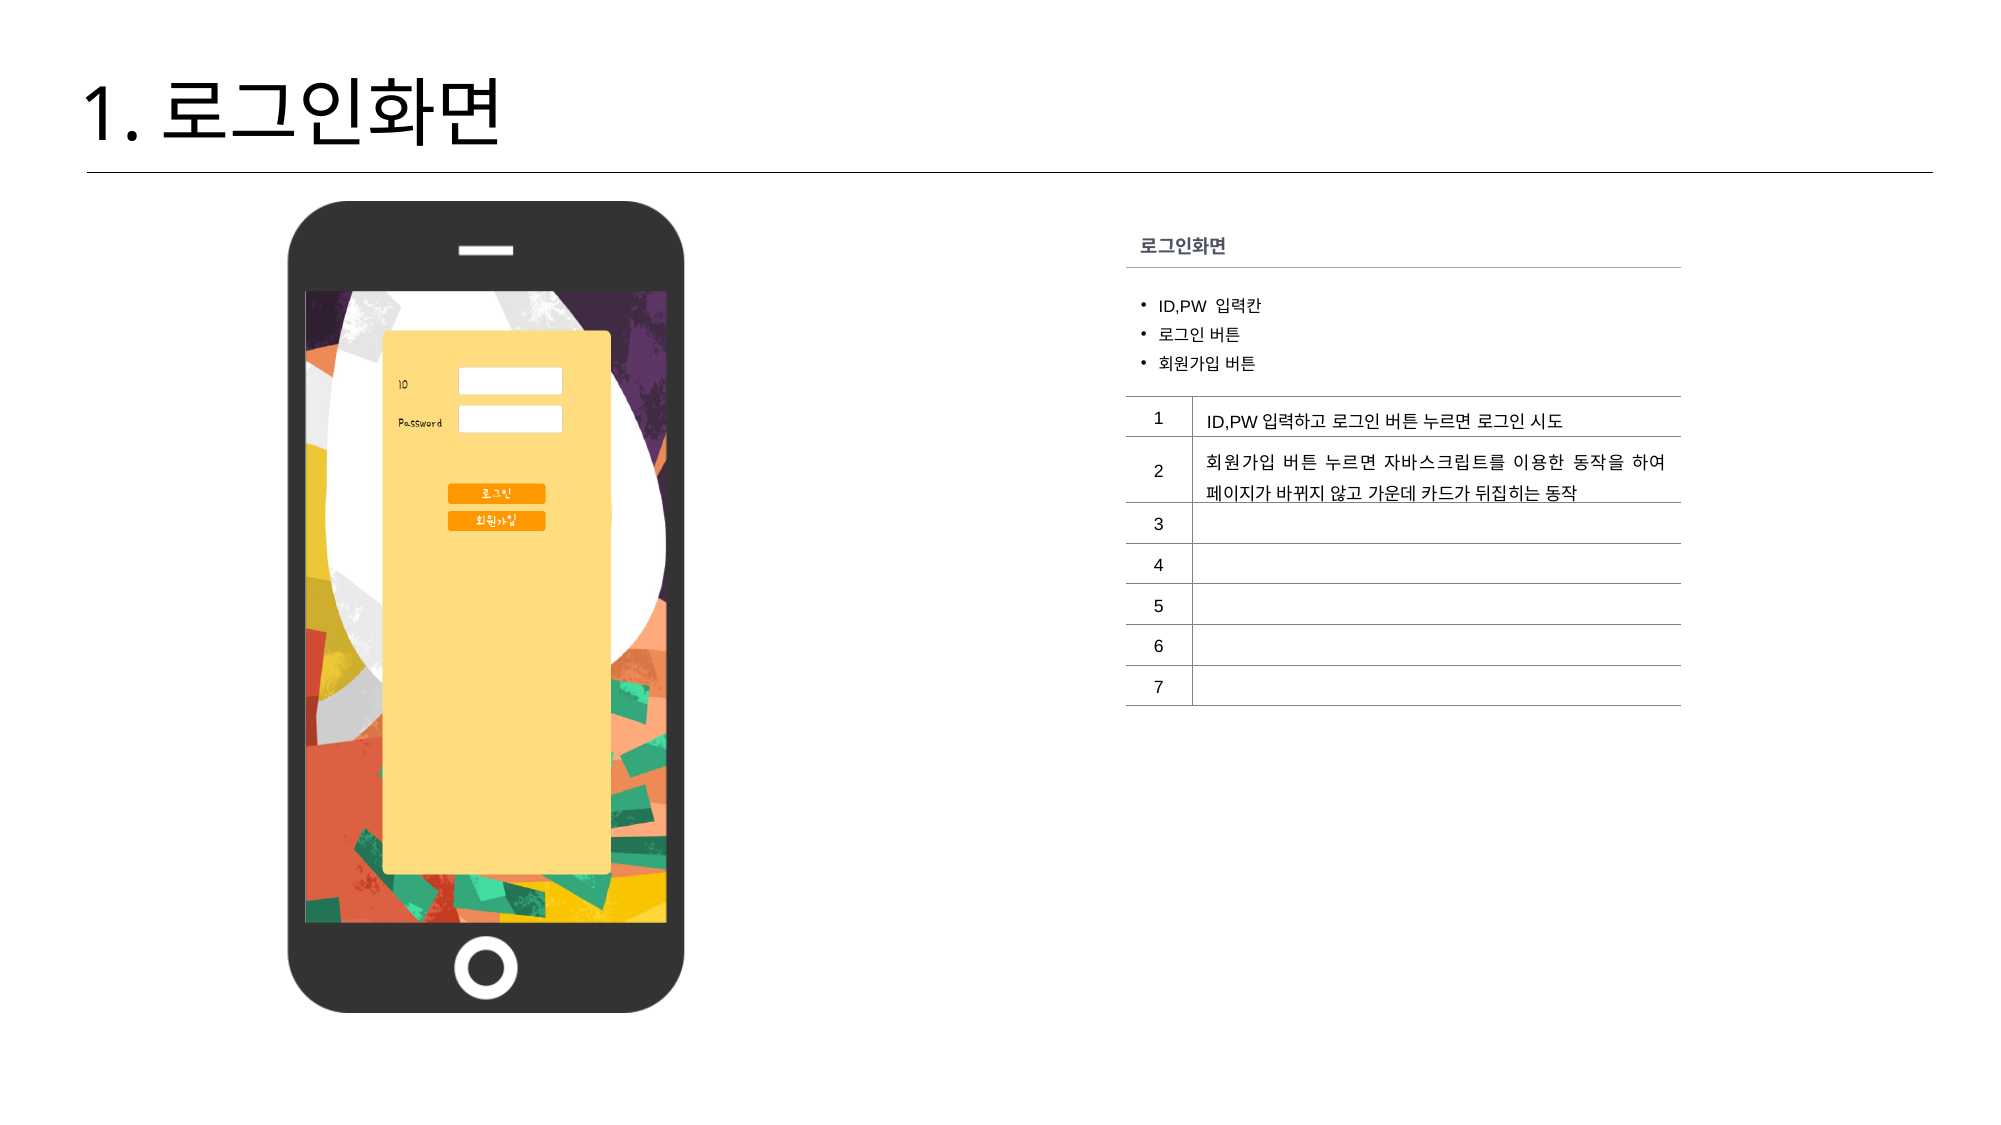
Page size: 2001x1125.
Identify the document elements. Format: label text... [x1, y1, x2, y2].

table_header 로그인화면 [1126, 224, 1681, 267]
text_box 1.로그인화면 [65, 57, 542, 163]
table_cell [1193, 625, 1681, 665]
table_cell [1193, 503, 1681, 543]
table_cell ID,PW입력하고 로그인 버튼 누르면 로그인 시도 [1193, 397, 1681, 436]
table_cell 2 [1126, 437, 1192, 502]
table_cell 회원가입 버튼 누르면 자바스크립트를 이용한 동작을 하여 페이지가 바뀌지 않고 가운데 카드가 뒤집히는 동작 [1193, 437, 1681, 502]
table_cell [1193, 584, 1681, 624]
table_cell 7 [1126, 666, 1192, 705]
table_cell 1 [1126, 397, 1192, 436]
table_cell 3 [1126, 503, 1192, 543]
picture [153, 201, 820, 1013]
table_cell [1193, 544, 1681, 583]
table_cell 6 [1126, 625, 1192, 665]
table_cell 5 [1126, 584, 1192, 624]
table_cell [1193, 666, 1681, 705]
table_cell 4 [1126, 544, 1192, 583]
table_cell ID,PW 입력칸 로그인 버튼 회원가입 버튼 [1126, 268, 1681, 396]
